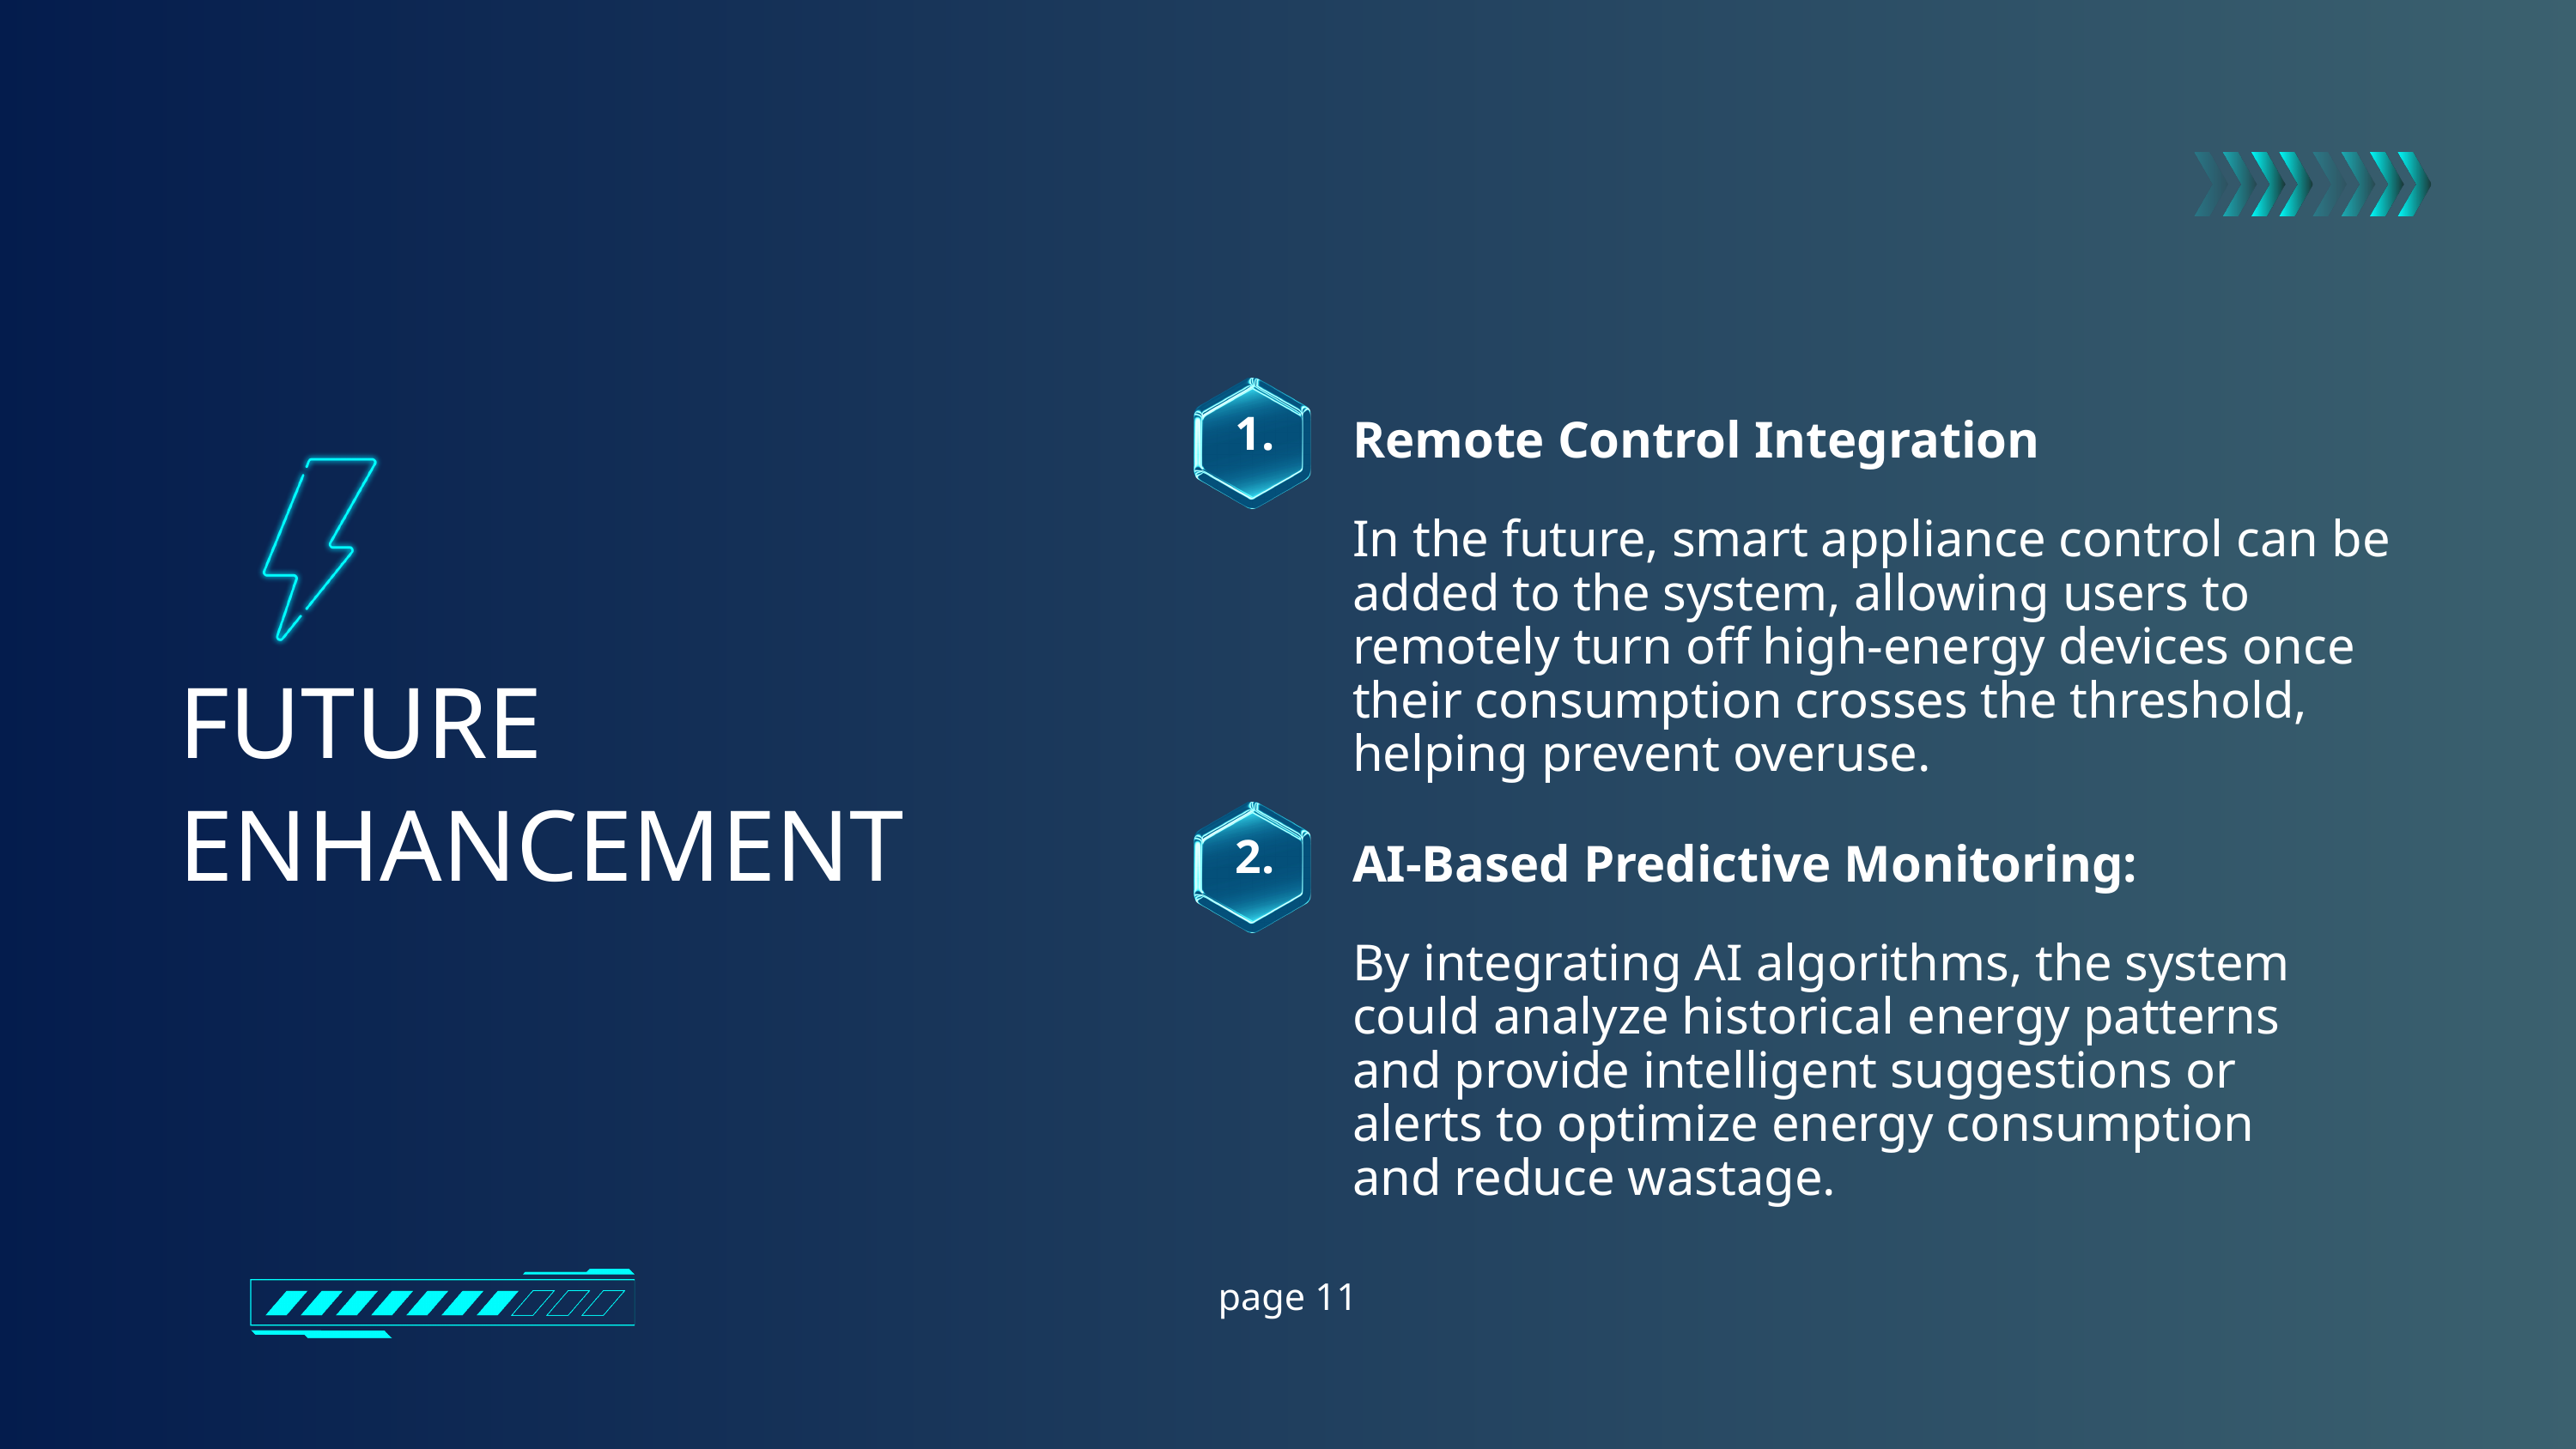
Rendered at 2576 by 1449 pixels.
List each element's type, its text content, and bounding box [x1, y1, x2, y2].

text_box [1194, 378, 1311, 509]
text_box page 11 [1124, 1277, 1452, 1319]
text_box By integrating AI algorithms, the system could analyze historical energy patterns and provide intelligent suggestions or alerts to optimize energy consumption and reduce wastage. [1352, 937, 2339, 1205]
text_box AI-Based Predictive Monitoring: [1352, 838, 2141, 892]
text_box In the future, smart appliance control can be added to the system, allowing users to remotely turn off high-energy devices once their consumption crosses the threshold, helping prevent overuse. [1352, 512, 2432, 782]
text_box Remote Control Integration [1352, 414, 2095, 469]
text_box [250, 1269, 635, 1338]
text_box 1. [1225, 409, 1285, 460]
text_box [2194, 152, 2313, 216]
text_box FUTURE ENHANCEMENT [179, 654, 1126, 901]
text_box [250, 439, 389, 654]
text_box 2. [1225, 833, 1285, 883]
text_box [2313, 152, 2432, 216]
text_box [1194, 802, 1311, 933]
